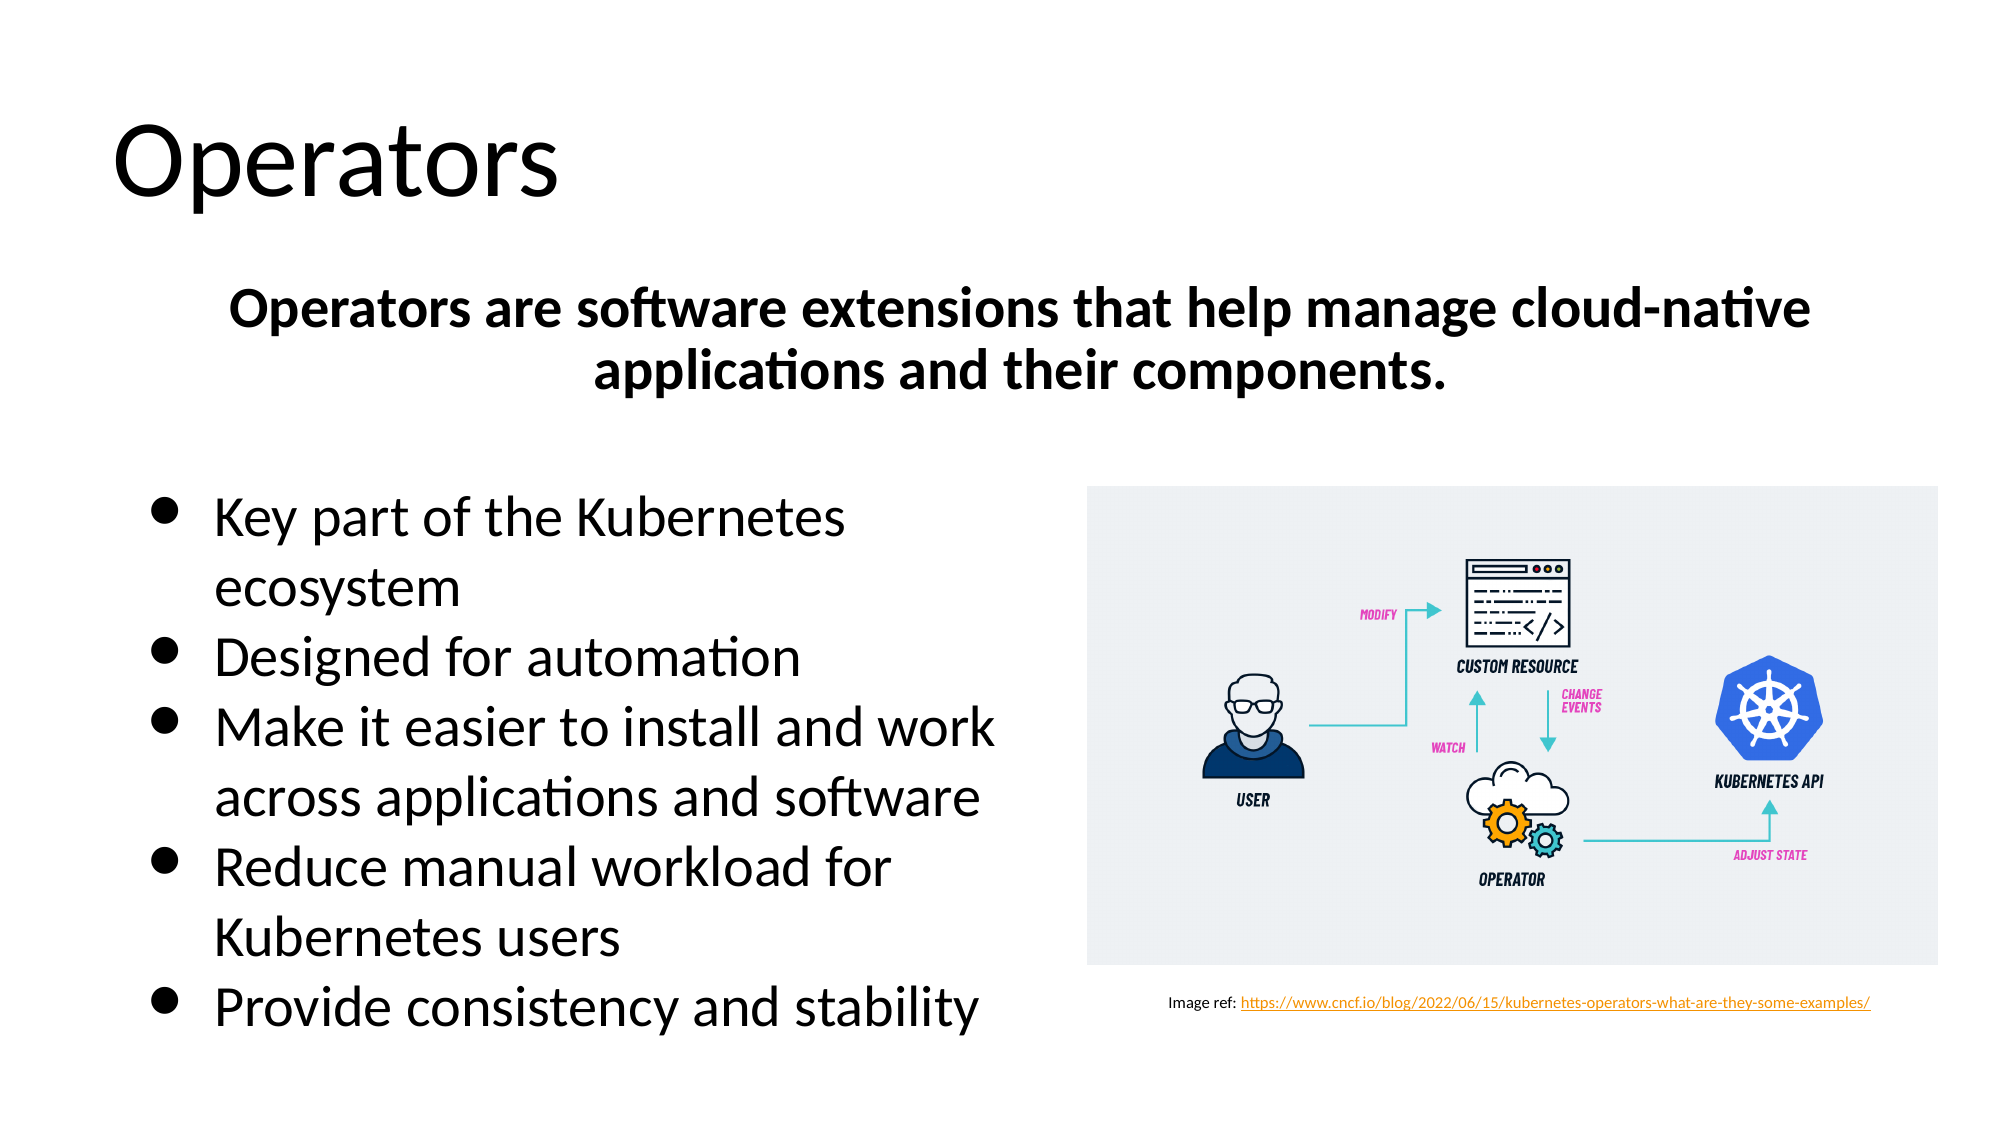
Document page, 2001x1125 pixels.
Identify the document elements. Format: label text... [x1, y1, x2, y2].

text_box Image ref: https://www.cncf.io/blog/2022/06/15/kubernetes-operators-what-are-they-some-examples/ [1153, 976, 1898, 1009]
picture [1087, 486, 1938, 965]
list Operators are software extensions that help manage cloud-native applications and their components. [158, 269, 1884, 420]
text_box Key part of the Kubernetes ecosystem Designed for automation Make it easier to install and work across applications and software Reduce manual workload for Kubernetes users Provide consistency and stability [124, 463, 1089, 1058]
title Operators [97, 51, 1823, 270]
